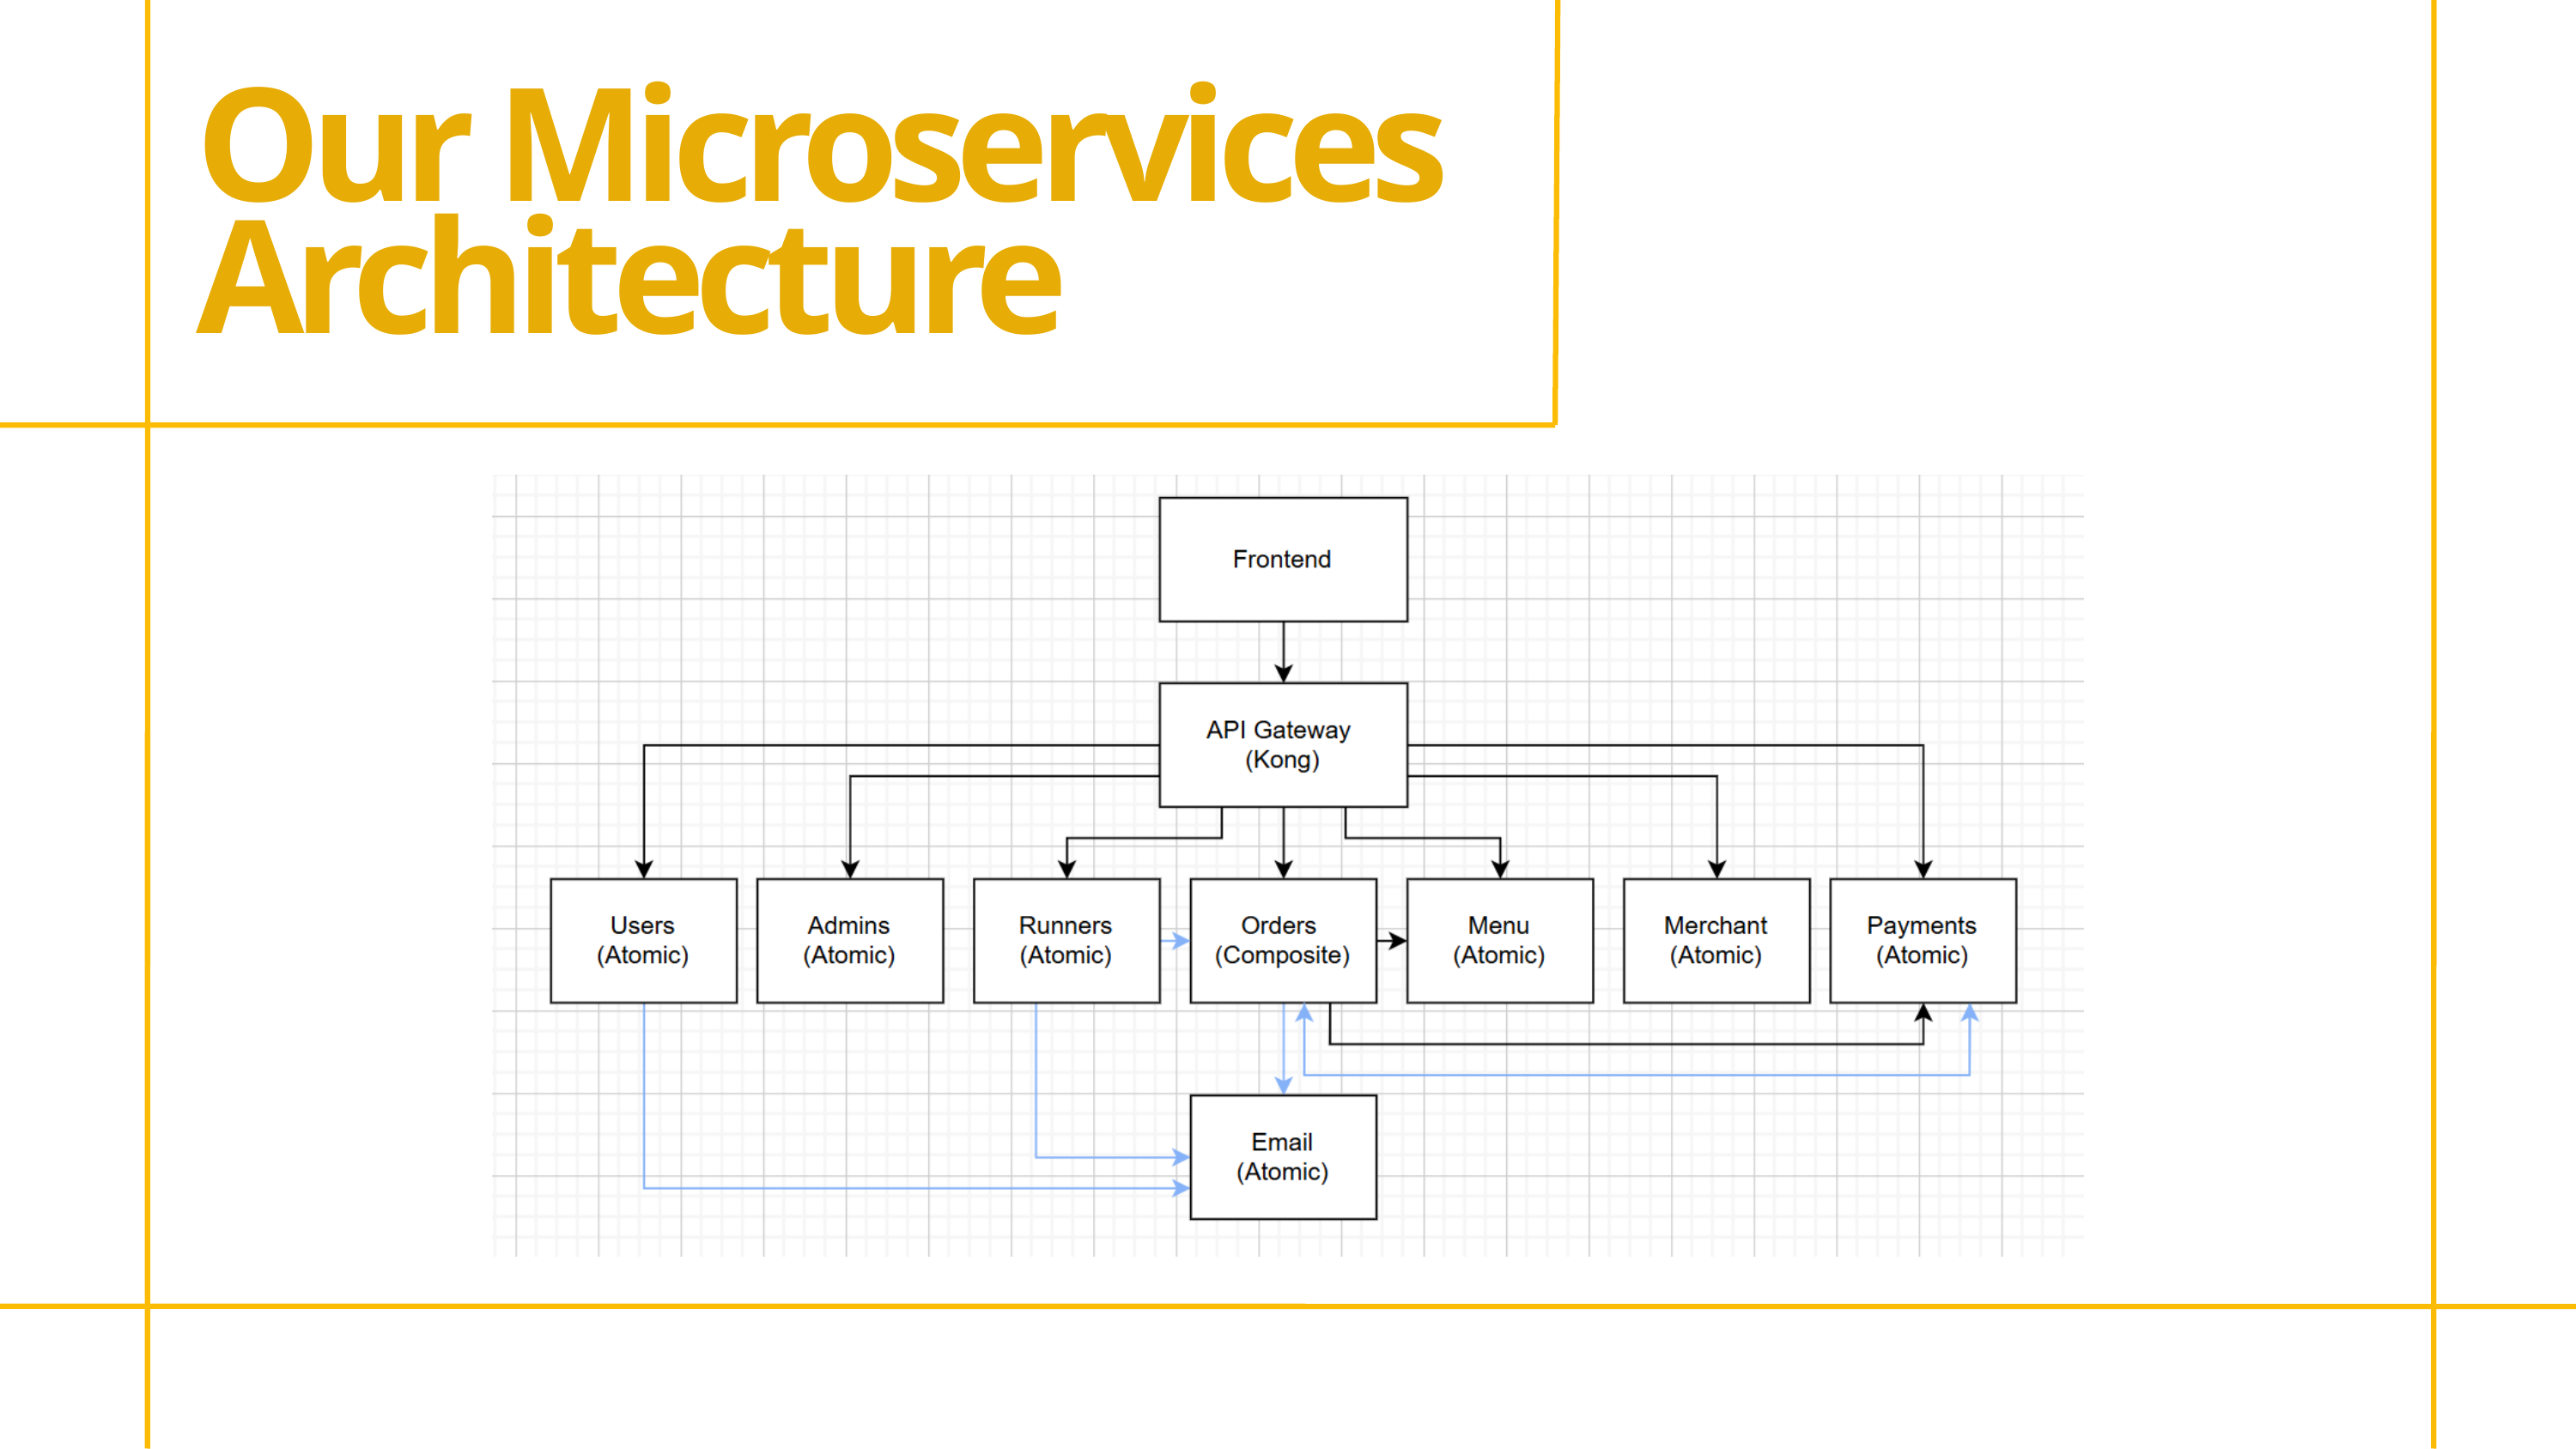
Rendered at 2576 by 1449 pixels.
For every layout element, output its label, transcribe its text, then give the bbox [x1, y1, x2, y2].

text_box Our Microservices Architecture [196, 100, 1584, 366]
text_box [492, 475, 2084, 1257]
